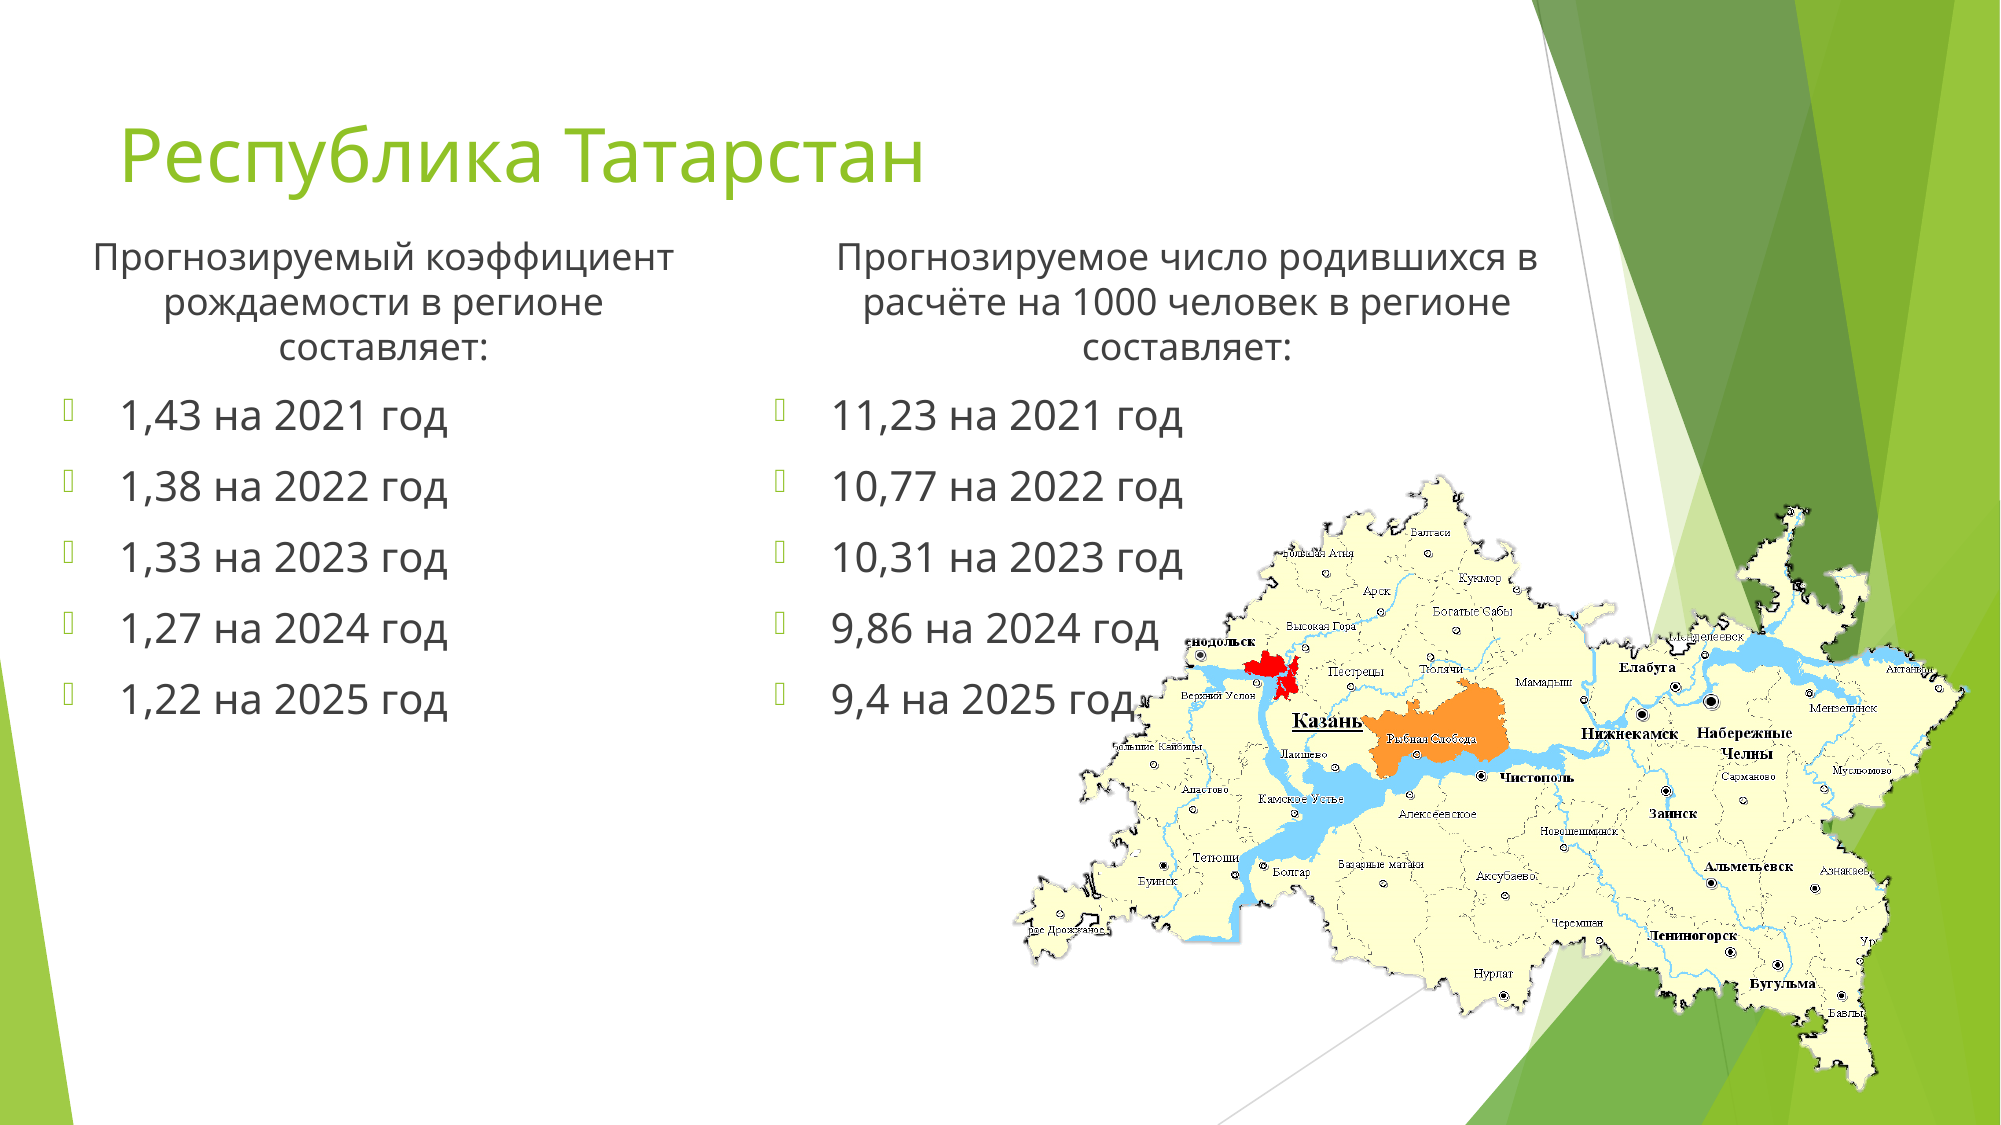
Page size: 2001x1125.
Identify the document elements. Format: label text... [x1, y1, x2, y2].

text_box Прогнозируемый коэффициент рождаемости в регионе составляет: 1,43 на 2021 год 1,38 на 2022 год 1,33 на 2023 год 1,27 на 2024 год 1,22 на 2025 год [55, 225, 713, 863]
title Республика Татарстан [110, 99, 1522, 318]
picture [994, 442, 2000, 1125]
text_box Прогнозируемое число родившихся в расчёте на 1000 человек в регионе составляет: 11,23 на 2021 год 10,77 на 2022 год 10,31 на 2023 год 9,86 на 2024 год 9,4 на 2025 год [766, 225, 1608, 863]
